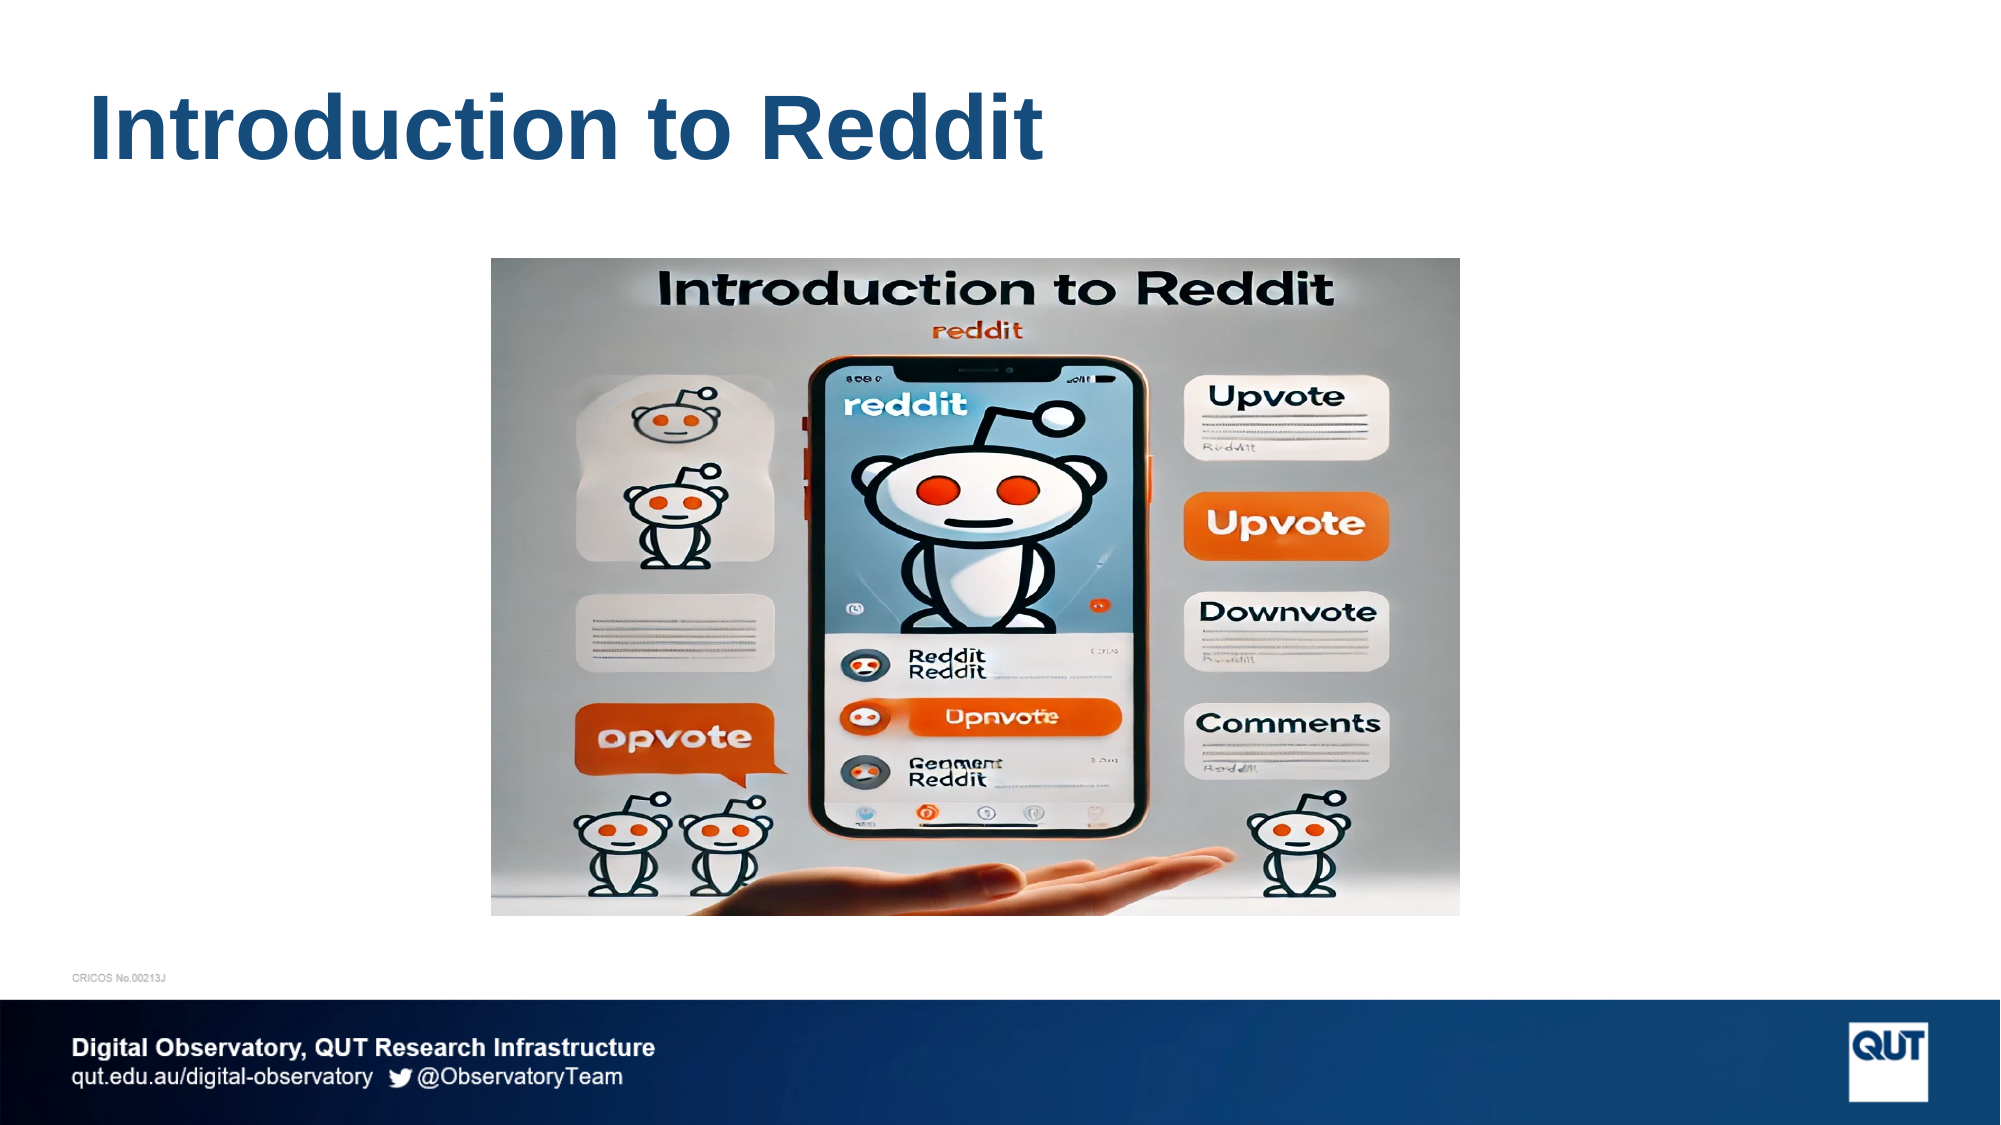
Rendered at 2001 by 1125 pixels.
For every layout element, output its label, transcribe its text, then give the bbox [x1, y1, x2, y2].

picture [491, 258, 1460, 916]
title Introduction to Reddit [73, 59, 1927, 201]
picture [0, 965, 2000, 1125]
